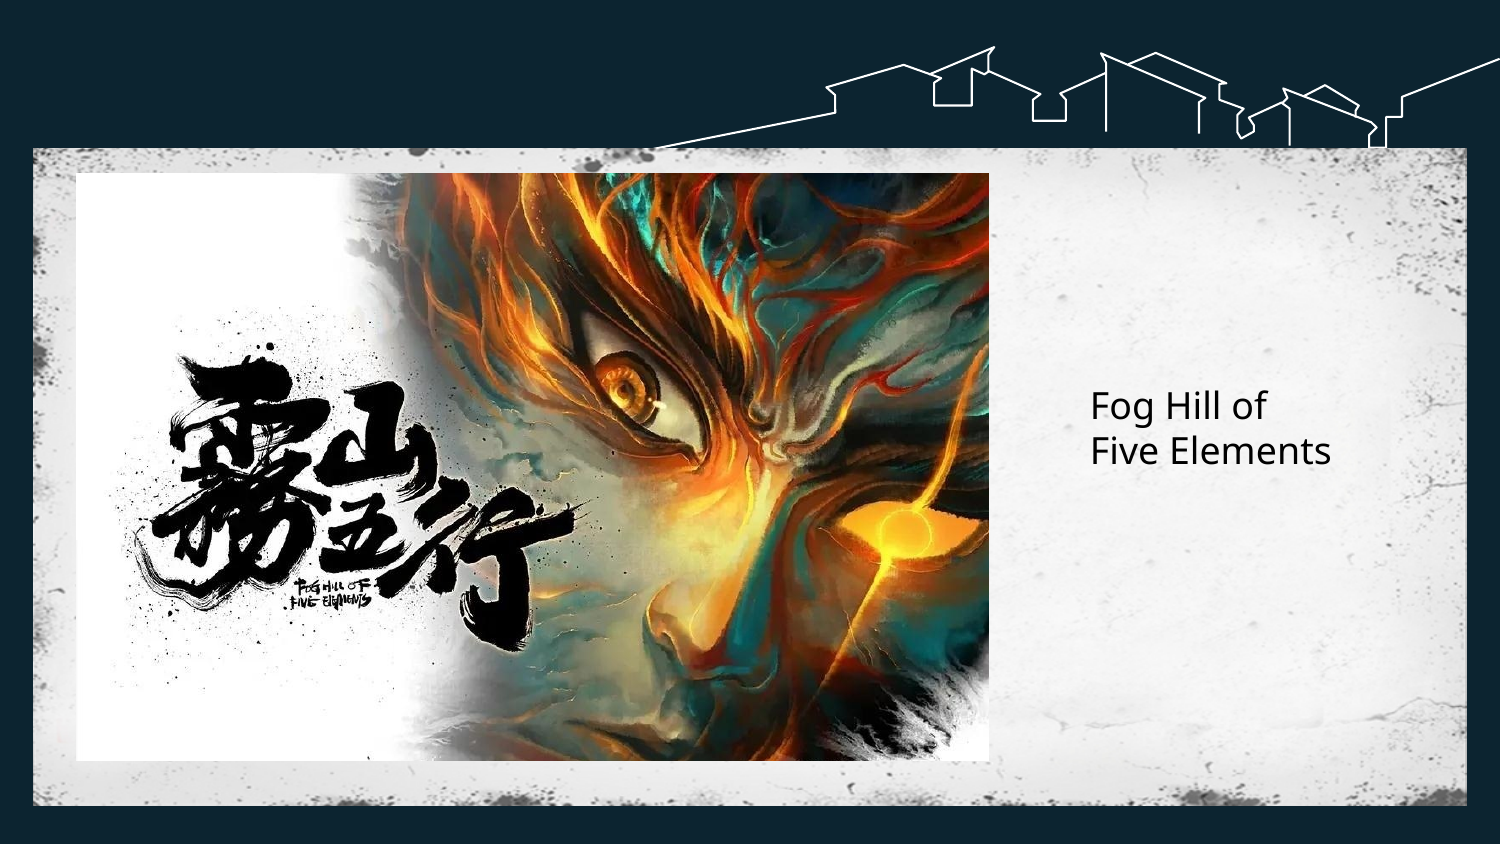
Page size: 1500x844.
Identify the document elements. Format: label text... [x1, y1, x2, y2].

picture [33, 148, 1467, 806]
text_box Fog Hill of Five Elements [1075, 374, 1355, 480]
